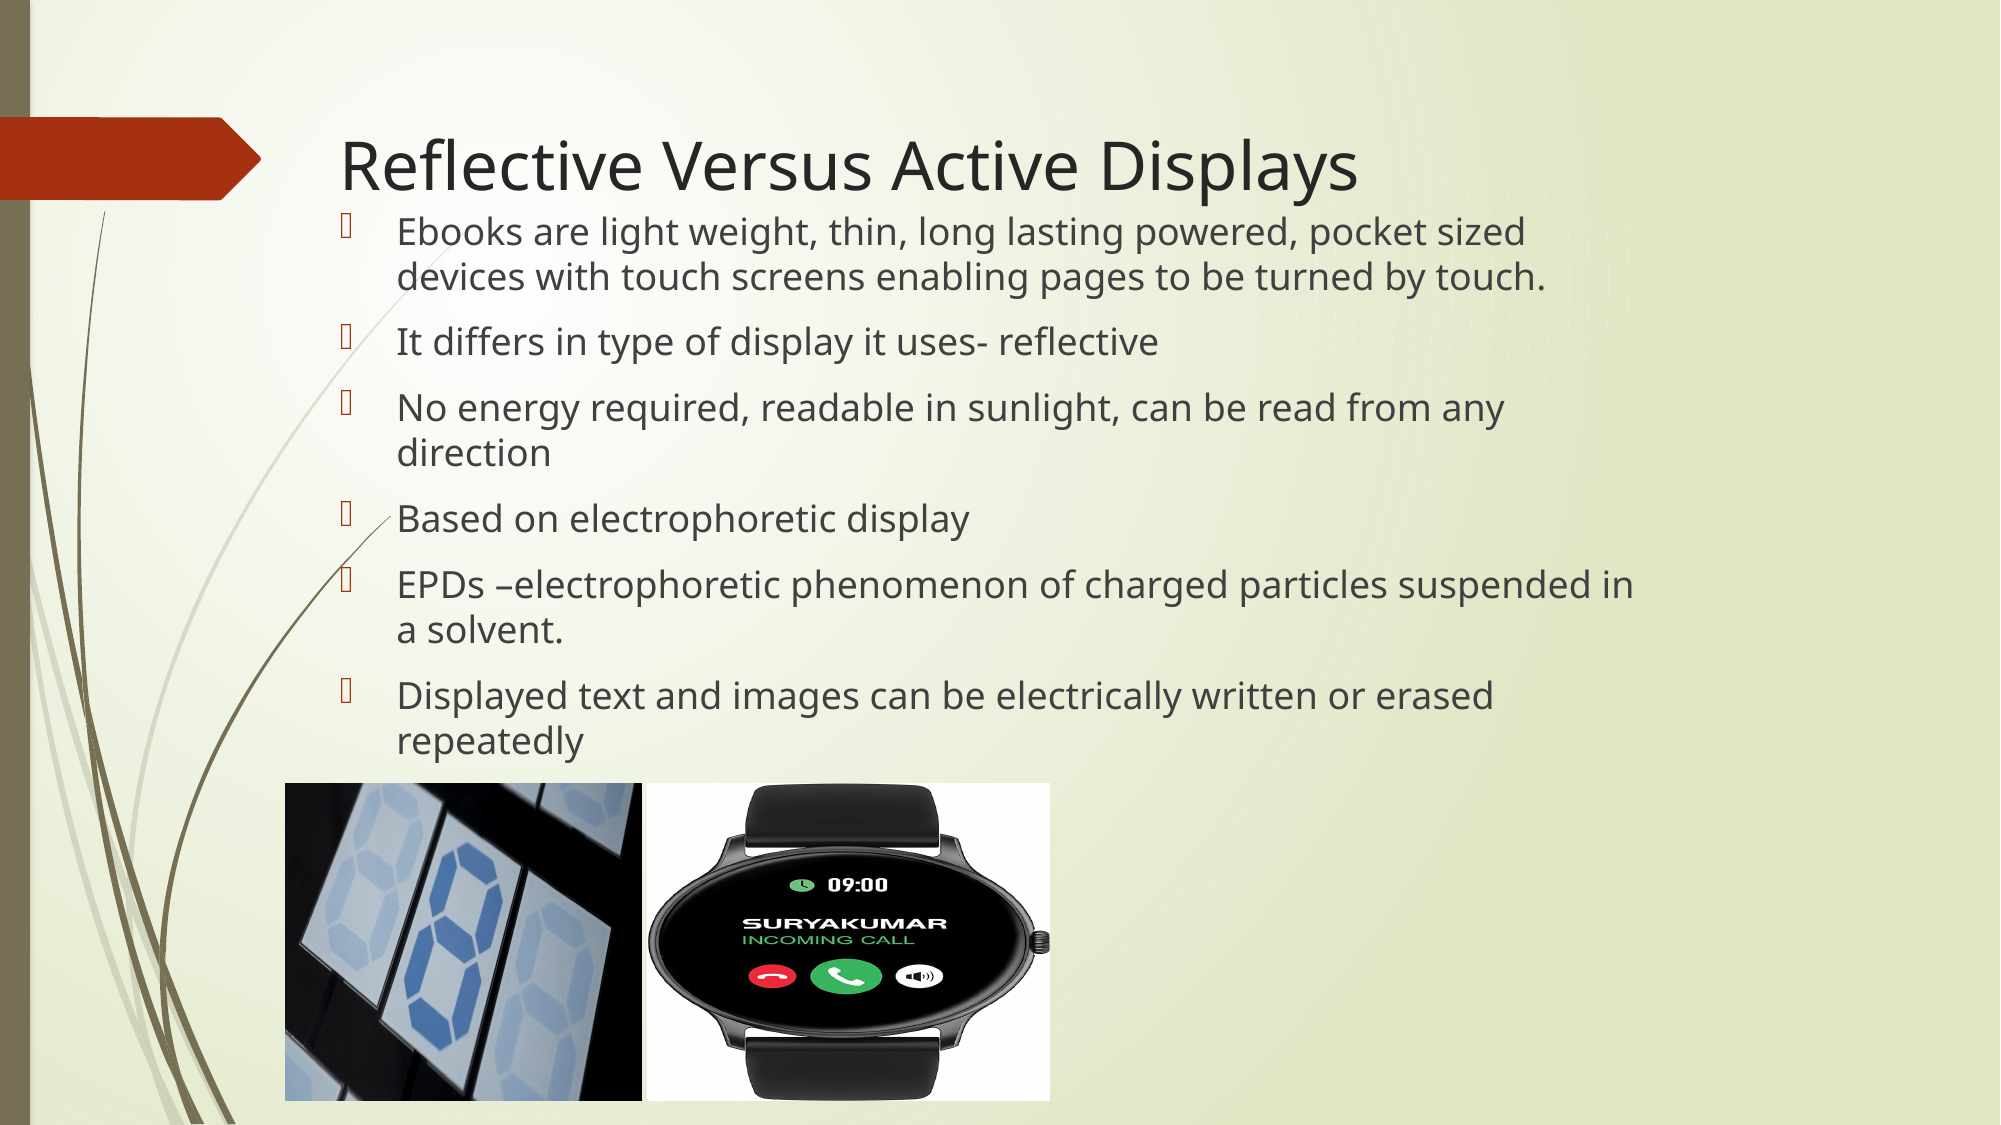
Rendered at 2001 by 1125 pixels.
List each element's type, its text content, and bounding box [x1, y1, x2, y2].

title Reflective Versus Active Displays [324, 115, 1675, 200]
list Ebooks are light weight, thin, long lasting powered, pocket sized devices with touch screens enabling pages to be turned by touch. It differs in type of display it uses- reflective No energy required, readable in sunlight, can be read from any direction Based on electrophoretic display EPDs –electrophoretic phenomenon of charged particles suspended in a solvent. Displayed text and images can be electrically written or erased repeatedly [324, 200, 1675, 1038]
picture [646, 783, 1051, 1101]
picture [284, 783, 642, 1101]
